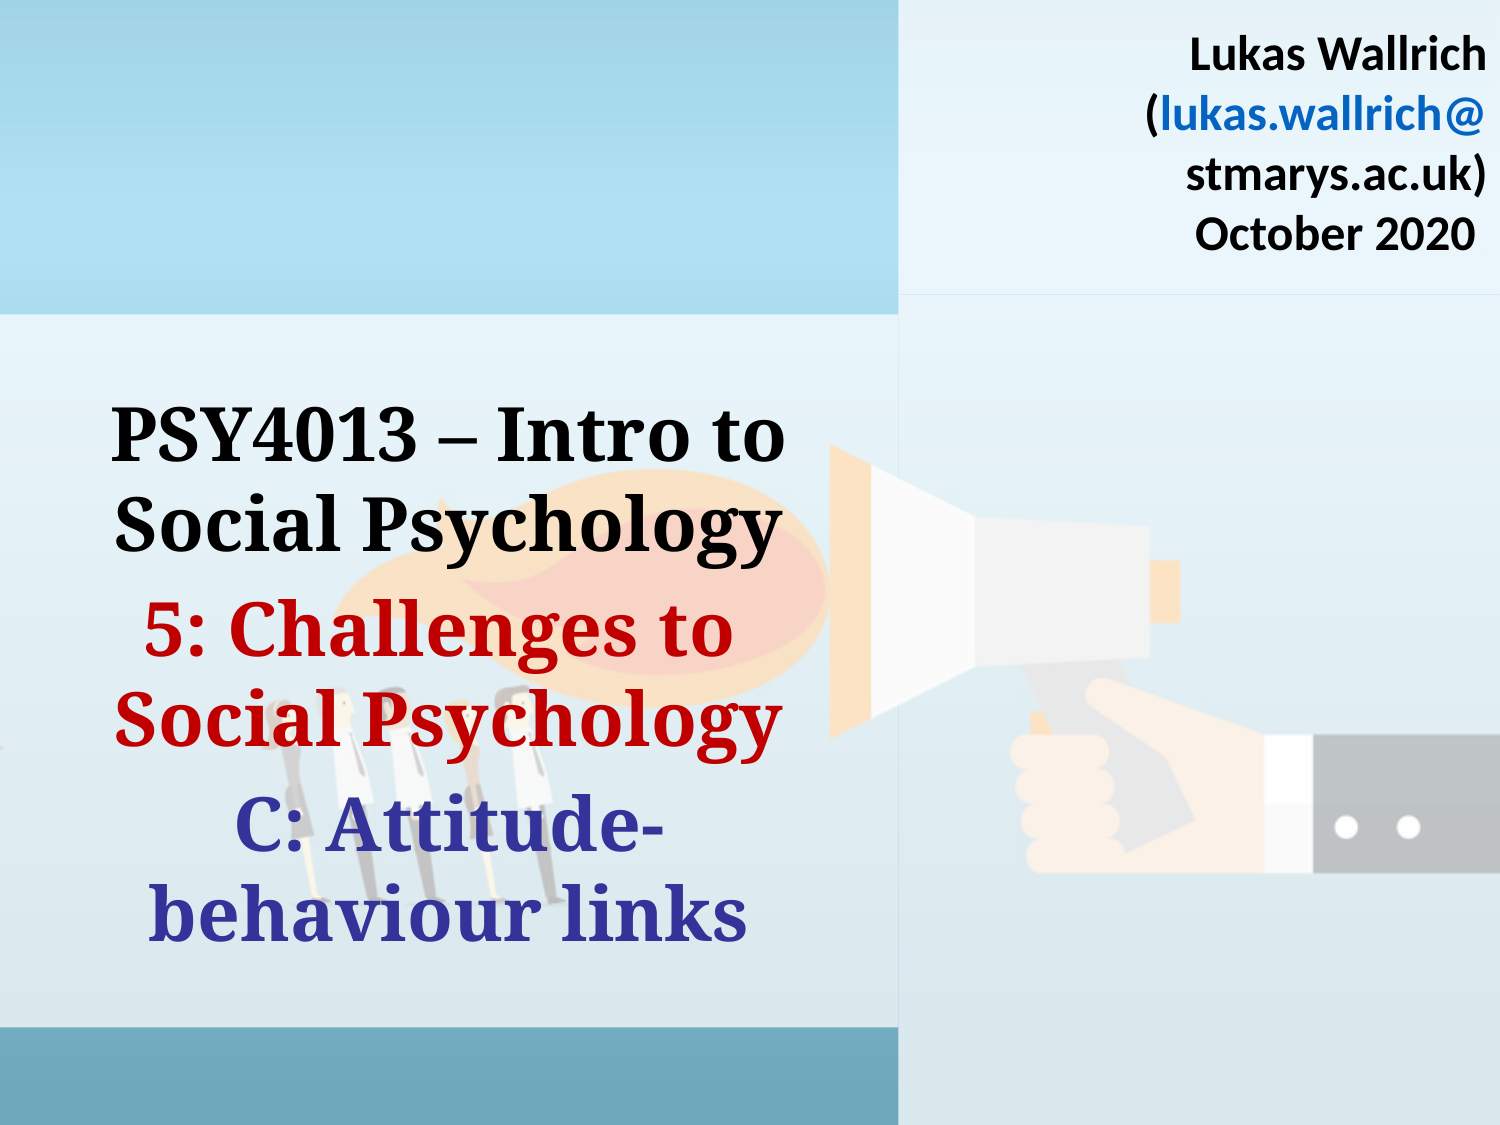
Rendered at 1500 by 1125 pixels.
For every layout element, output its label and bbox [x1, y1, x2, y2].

text_box [0, 0, 1500, 1125]
